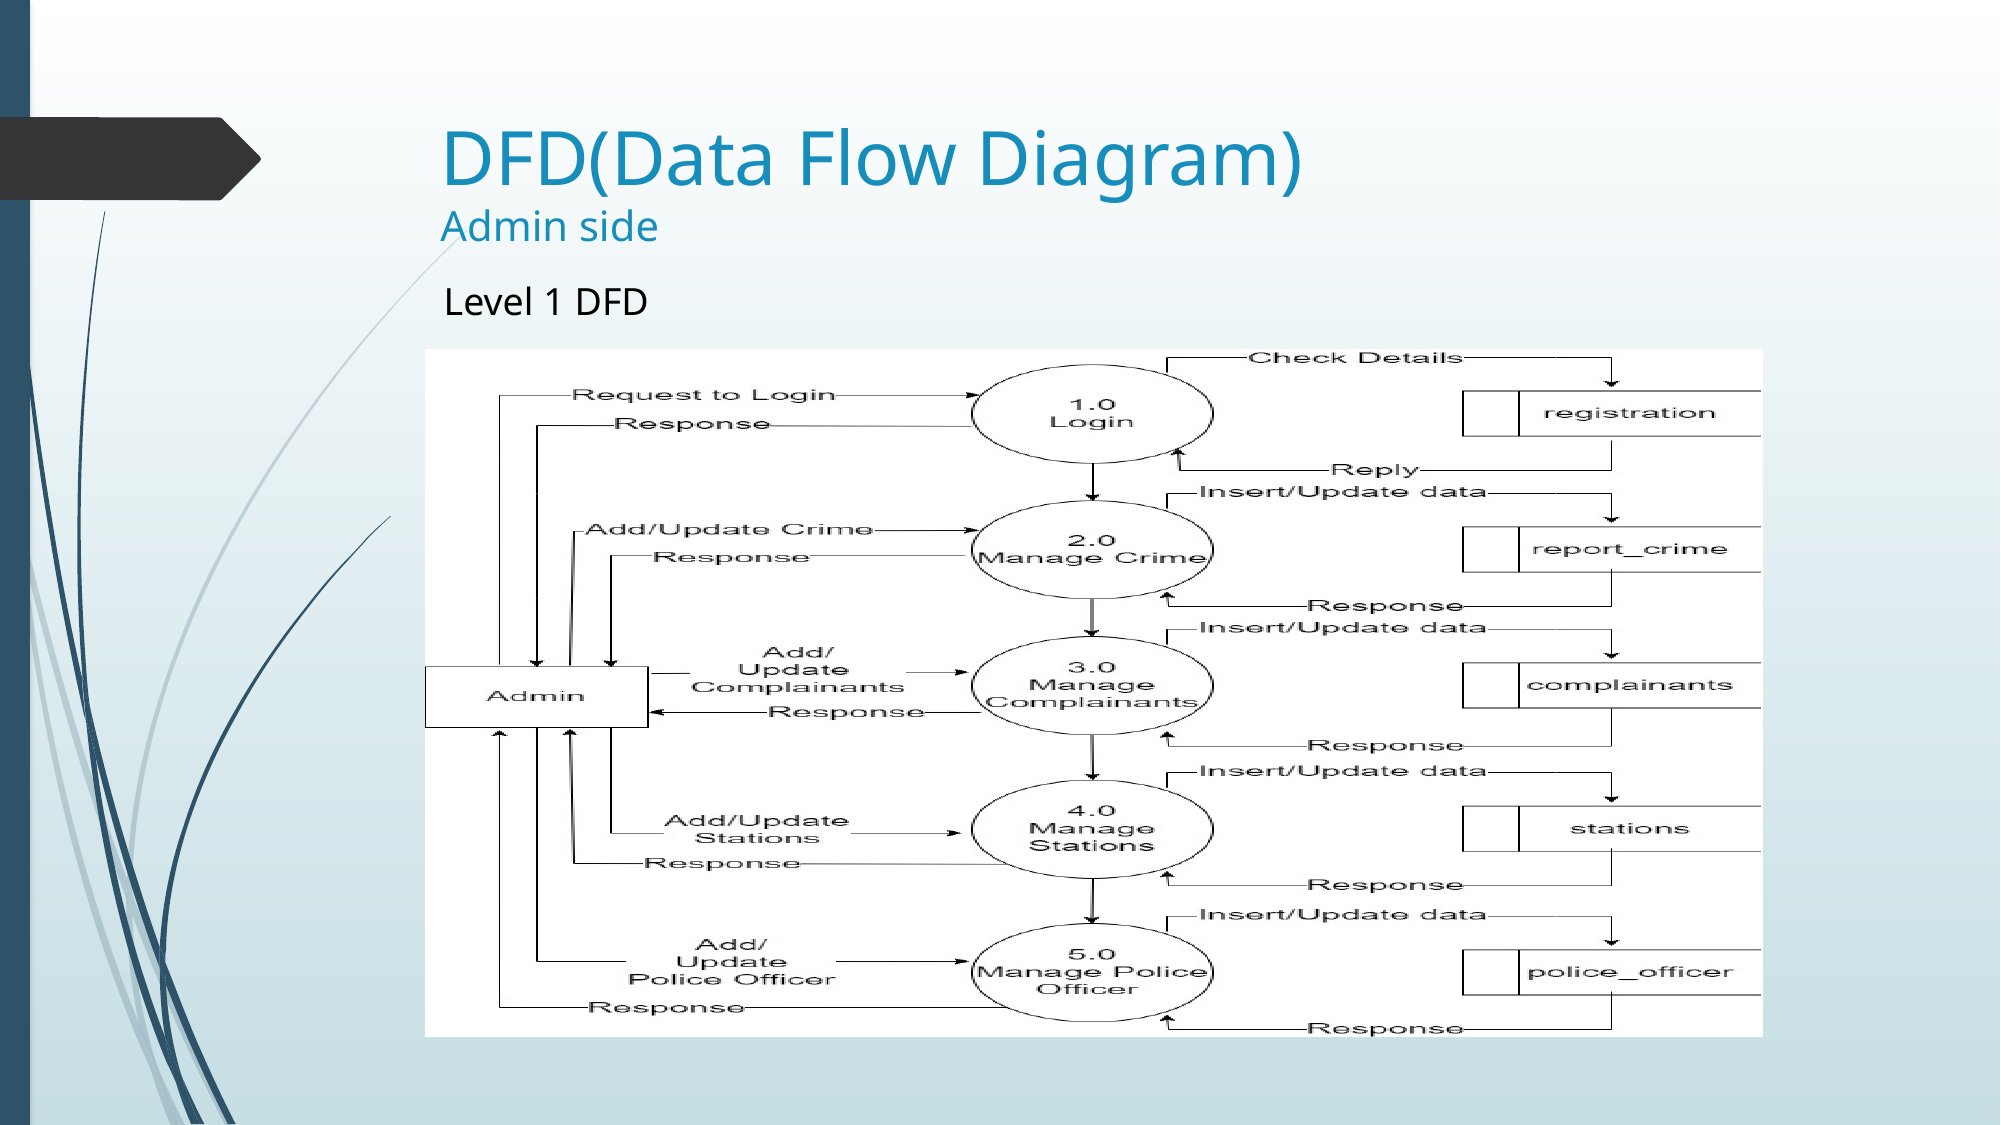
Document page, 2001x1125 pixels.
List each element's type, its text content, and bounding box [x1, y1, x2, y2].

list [425, 349, 1763, 1037]
title DFD(Data Flow Diagram) Admin side [425, 102, 1888, 313]
text_box Level 1 DFD [428, 270, 665, 331]
